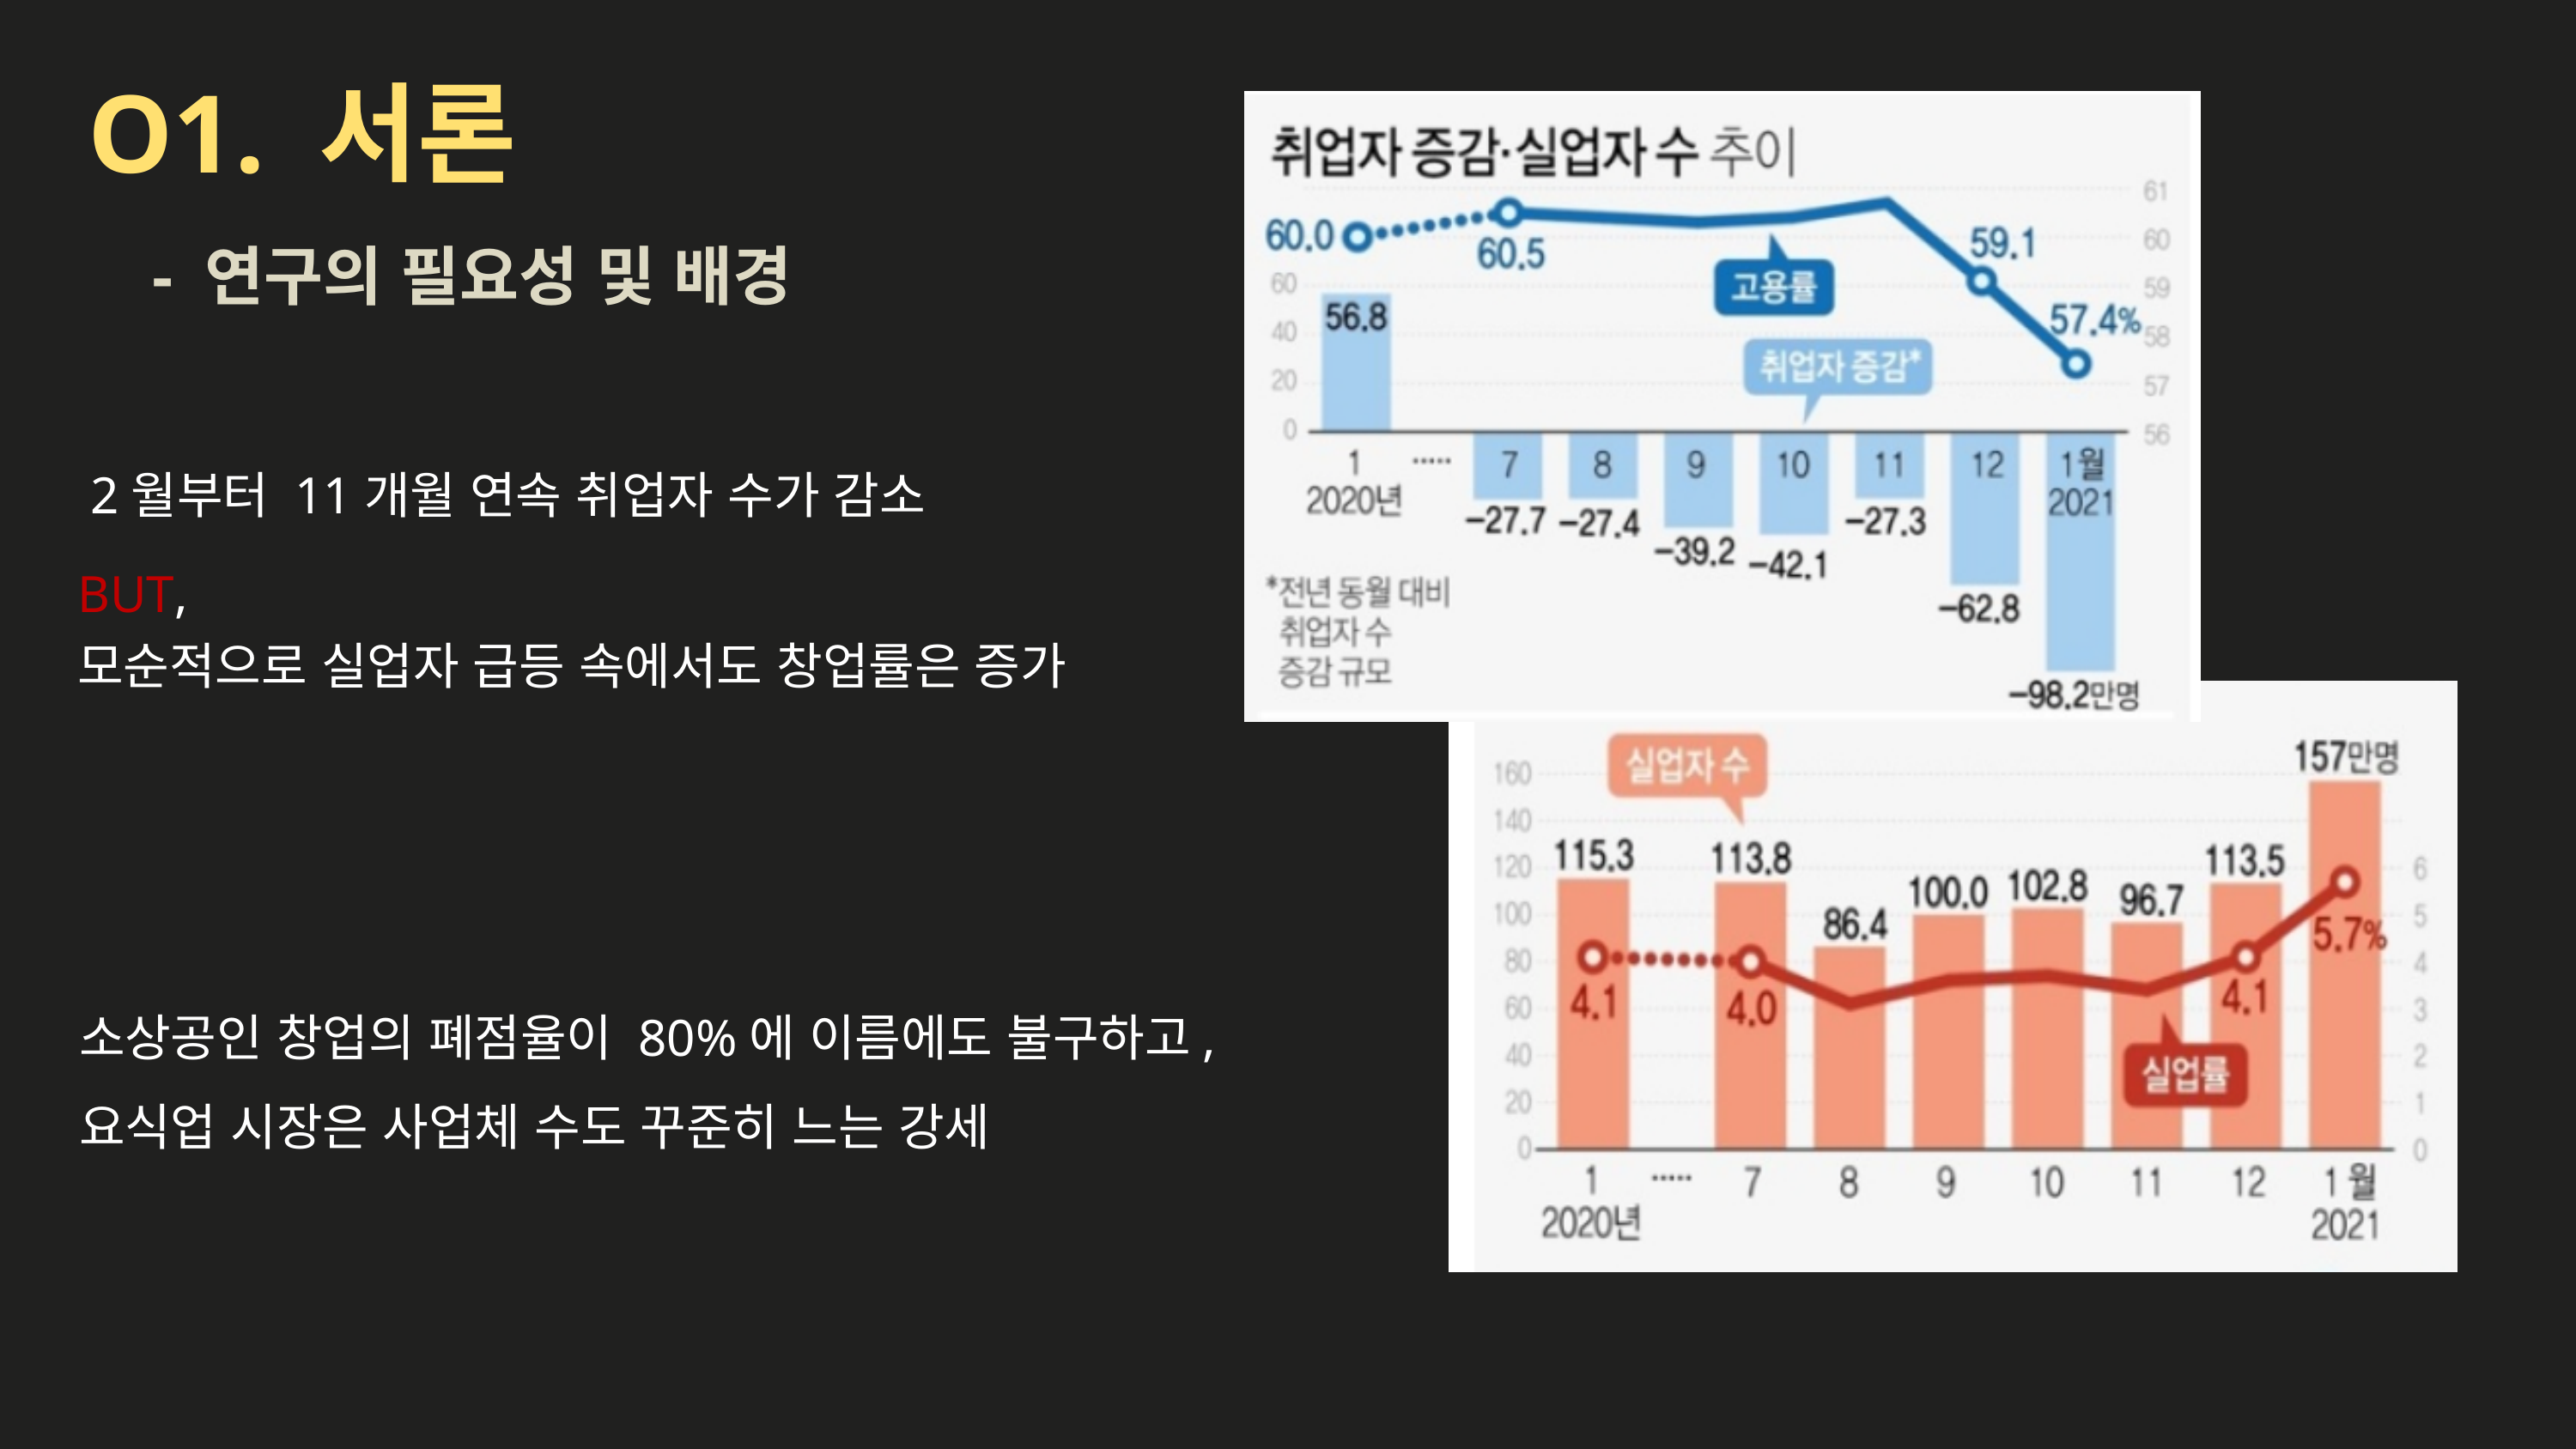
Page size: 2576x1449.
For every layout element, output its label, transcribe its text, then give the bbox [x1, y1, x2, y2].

text_box O1. 서론 [75, 58, 988, 221]
text_box 2월부터 11개월 연속 취업자 수가 감소 BUT, 모순적으로 실업자 급등 속에서도 창업률은 증가 [64, 445, 1240, 701]
picture [1244, 91, 2458, 1272]
text_box 소상공인 창업의 폐점율이 80%에 이름에도 불구하고, 요식업 시장은 사업체 수도 꾸준히 느는 강세 [66, 779, 1316, 1104]
text_box - 연구의 필요성 및 배경 [139, 229, 1012, 391]
